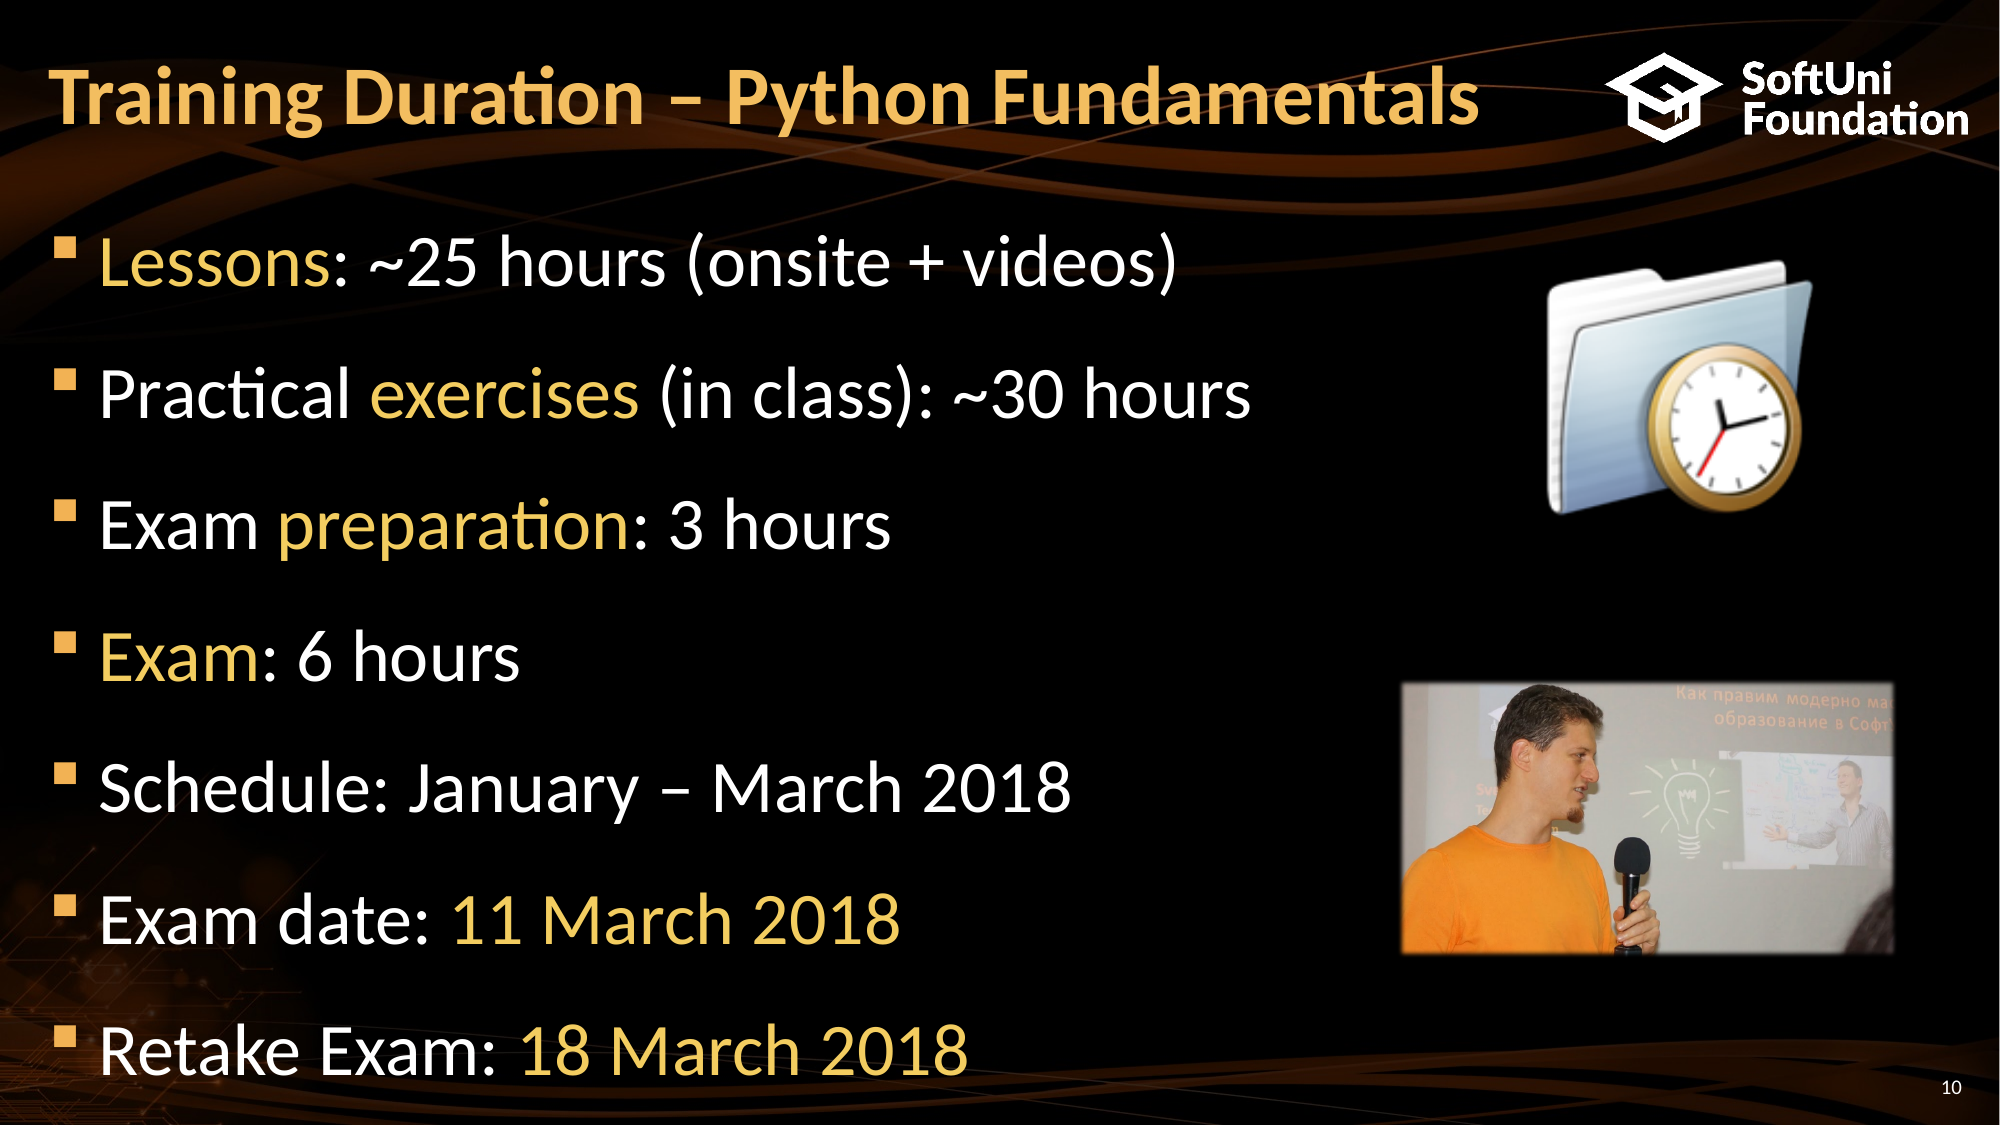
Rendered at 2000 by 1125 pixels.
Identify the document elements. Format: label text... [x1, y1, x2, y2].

picture [0, 0, 2000, 1125]
list Lessons: ~25 hours (onsite + videos) Practical exercises (in class): ~30 hours Exam preparation: 3 hours Exam: 6 hours Schedule: January – March 2018 Exam date: 11 March 2018 Retake Exam: 18 March 2018 [31, 188, 1968, 1103]
title Training Duration – Python Fundamentals [30, 6, 1602, 189]
